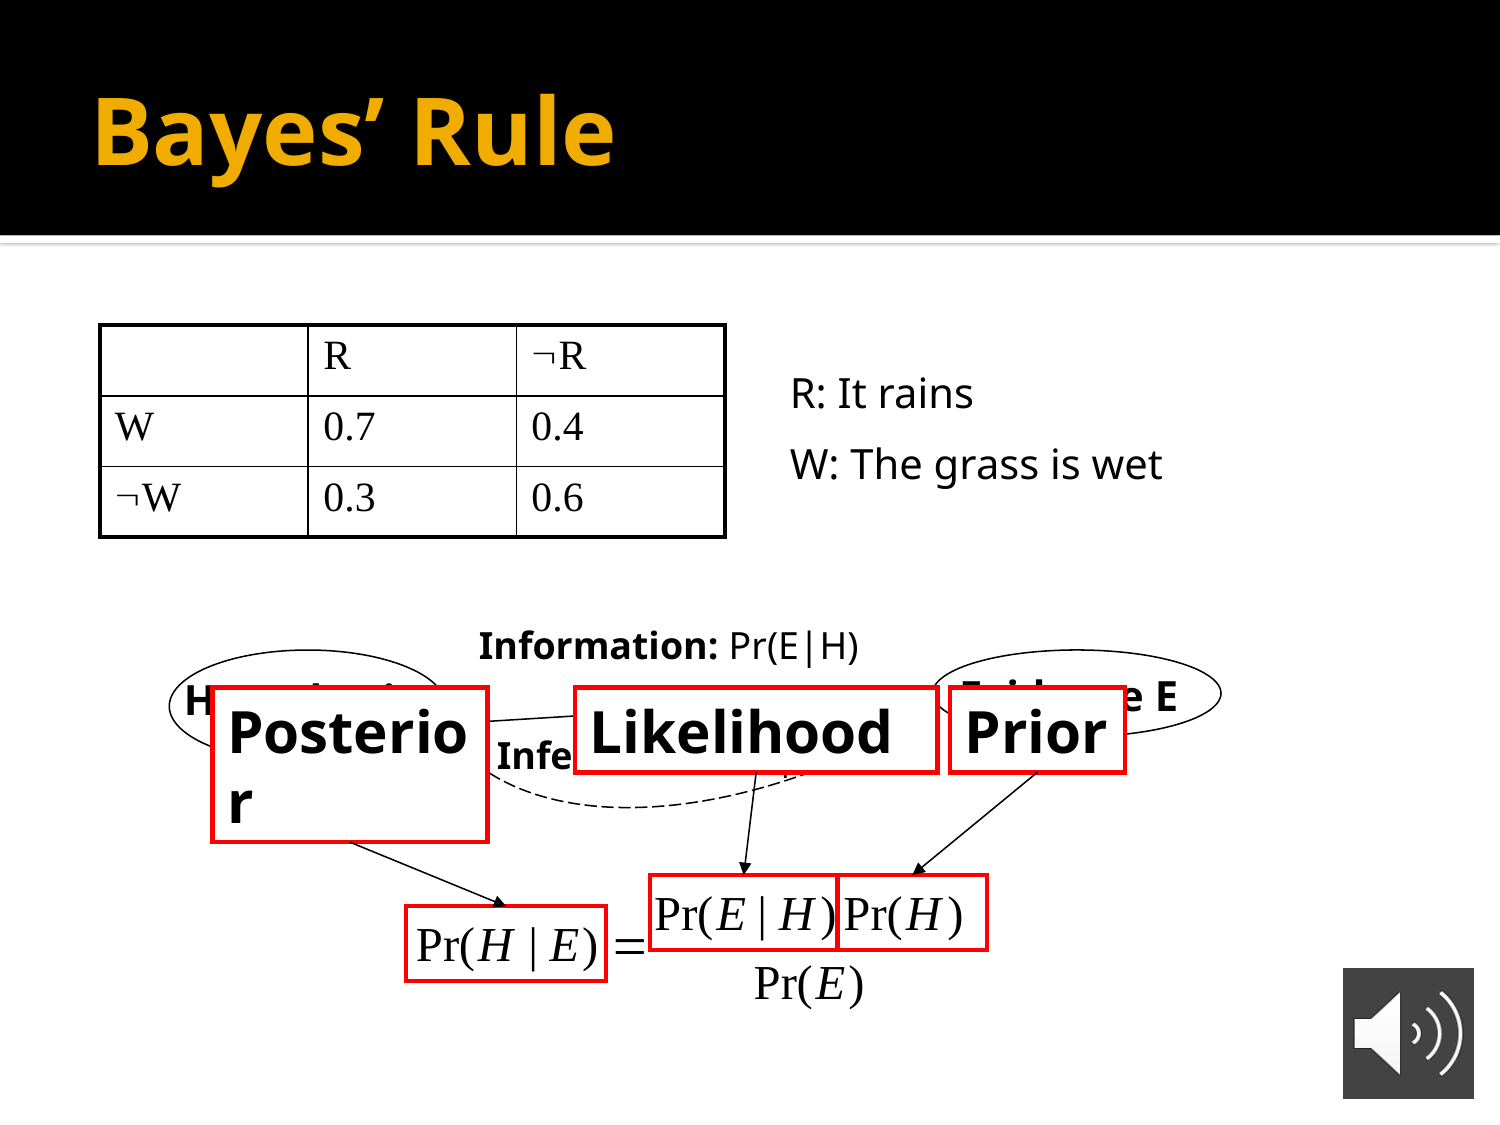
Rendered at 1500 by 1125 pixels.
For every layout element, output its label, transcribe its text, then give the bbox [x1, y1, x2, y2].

picture [1341, 966, 1475, 1100]
table_header R [309, 327, 516, 395]
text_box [940, 687, 1125, 950]
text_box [912, 649, 1225, 737]
title Bayes’ Rule [75, 25, 1425, 231]
text_box R: It rains W: The grass is wet [774, 359, 1425, 496]
table_cell W [102, 467, 307, 535]
table_cell W [102, 397, 307, 466]
table_header R [517, 327, 723, 395]
text_box Information: Pr(E|H) [462, 614, 662, 675]
text_box [558, 519, 884, 685]
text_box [212, 687, 607, 982]
table_cell 0.4 [517, 397, 723, 466]
table_cell 0.3 [309, 467, 516, 535]
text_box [609, 687, 938, 950]
table_cell 0.6 [517, 467, 723, 535]
table_header [102, 327, 307, 395]
text_box Information: Pr(E|H) [850, 614, 875, 665]
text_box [149, 649, 450, 763]
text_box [406, 959, 980, 1025]
table_cell 0.7 [309, 397, 516, 466]
